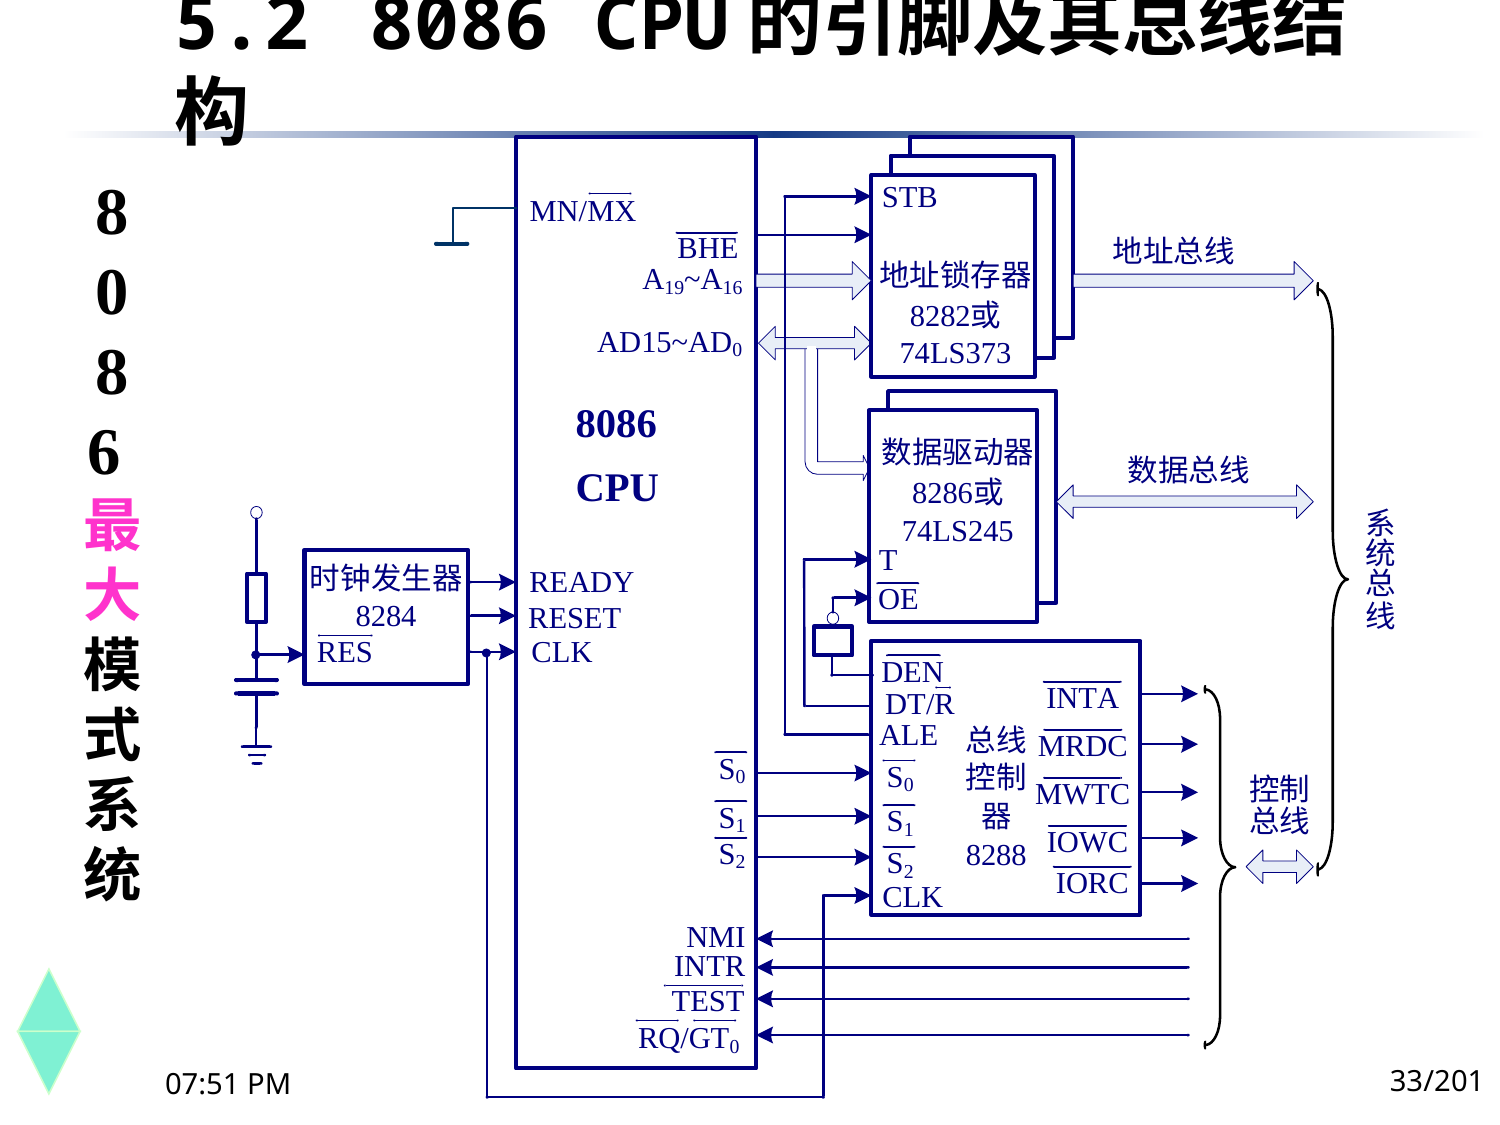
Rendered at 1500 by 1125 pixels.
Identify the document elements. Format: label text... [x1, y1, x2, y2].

text_box 5.2 8086 CPU的引脚及其总线结构 [159, 0, 1412, 155]
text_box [229, 130, 1400, 1103]
slide_number 33/201 [1186, 1034, 1500, 1111]
text_box 8086最大模式系统 [64, 160, 160, 916]
slide_number 下午8时26分 [149, 1037, 463, 1113]
